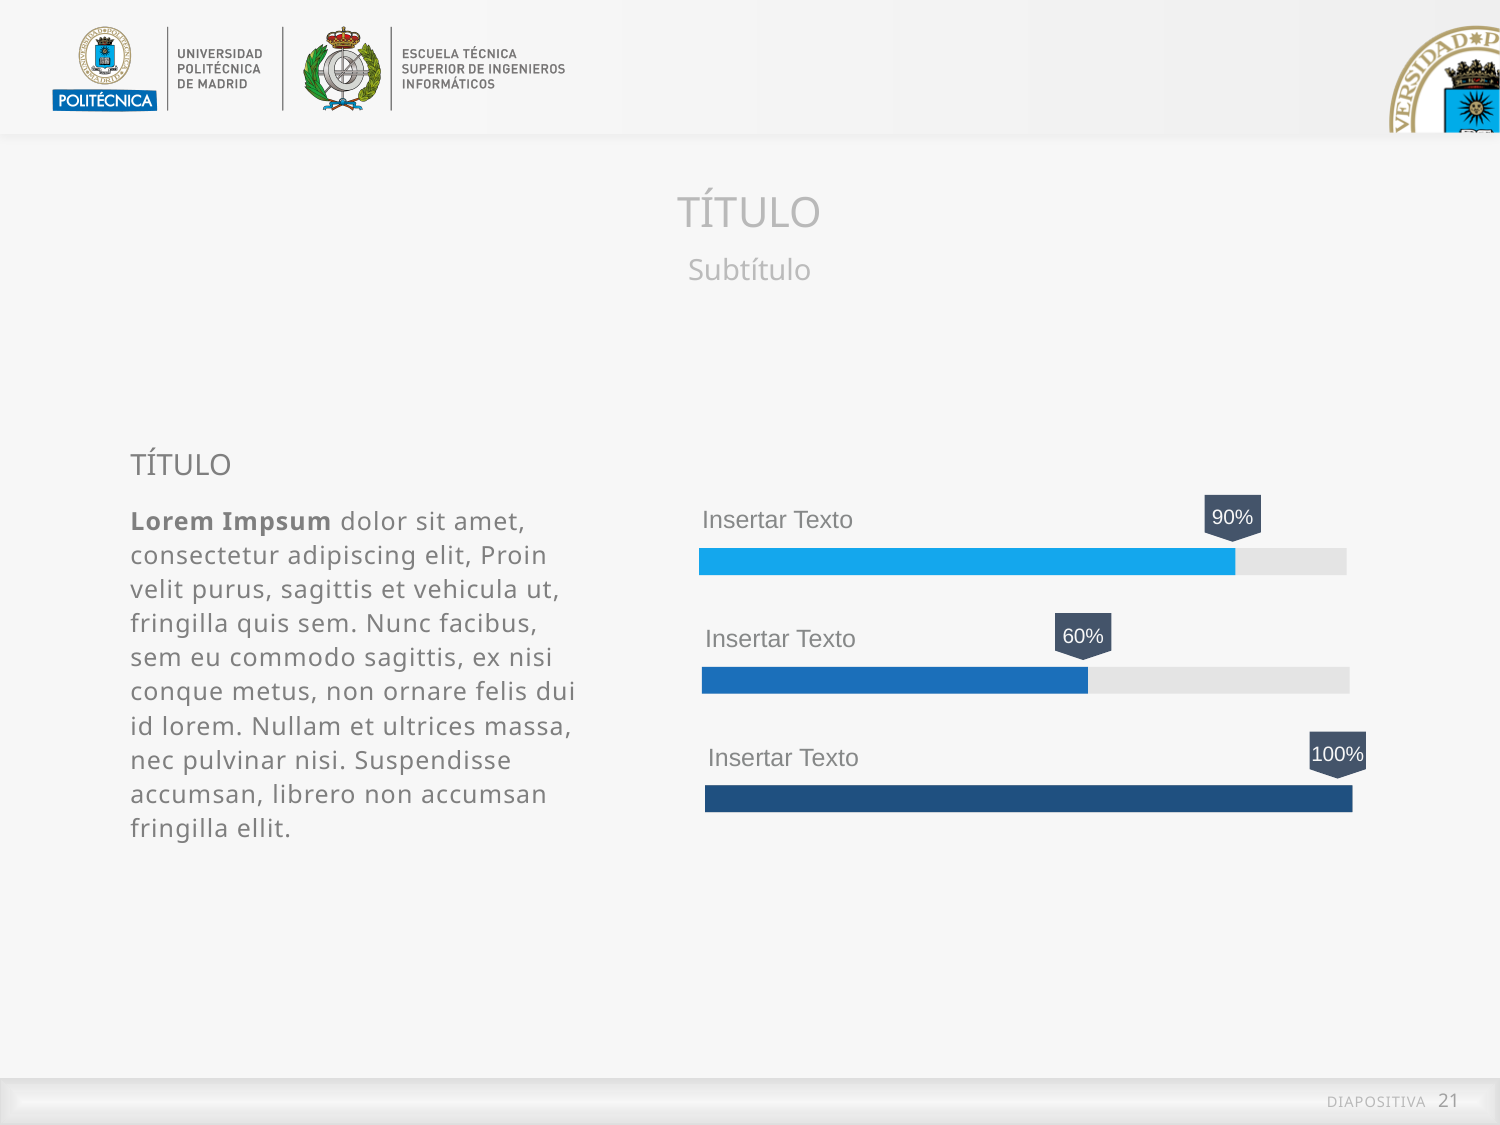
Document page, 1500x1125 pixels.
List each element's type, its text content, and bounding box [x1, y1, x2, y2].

list Lorem Impsum dolor sit amet, consectetur adipiscing elit, Proin velit purus, sagittis et vehicula ut, fringilla quis sem. Nunc facibus, sem eu commodo sagittis, ex nisi conque metus, non ornare felis dui id lorem. Nullam et ultrices massa, nec pulvinar nisi. Suspendisse accumsan, librero non accumsan fringilla ellit. [115, 493, 604, 939]
list Subtítulo [477, 248, 1023, 296]
picture [30, 4, 587, 134]
list Título [115, 407, 396, 490]
list TÍTULO [477, 182, 1023, 245]
picture [1387, 23, 1500, 133]
picture [1470, 101, 1483, 115]
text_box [699, 494, 1366, 813]
